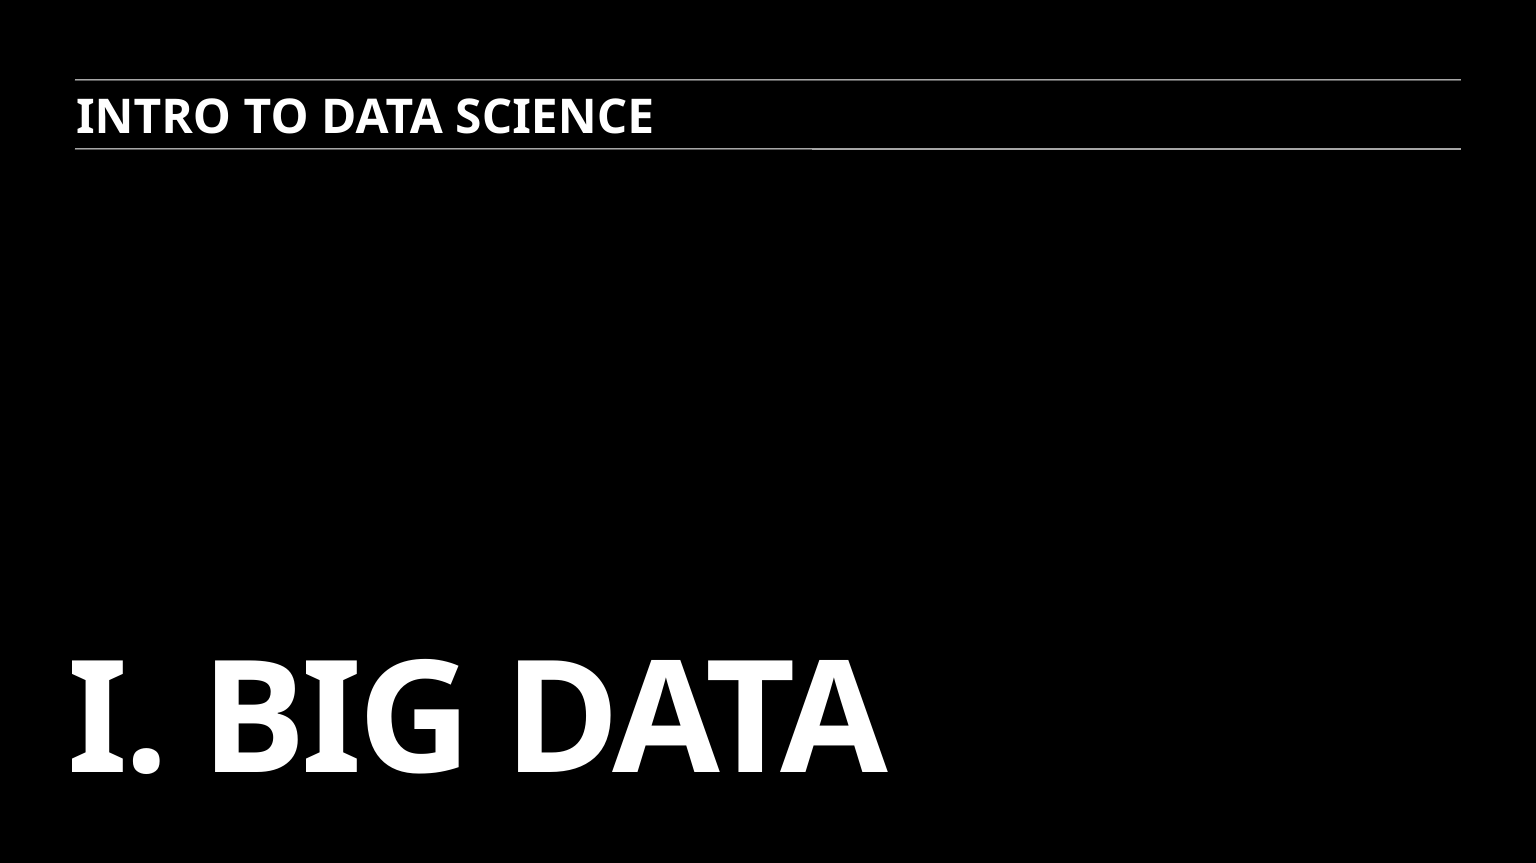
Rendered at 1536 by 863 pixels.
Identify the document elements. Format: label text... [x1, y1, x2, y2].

title I. big data [57, 531, 1440, 832]
list INTRO TO DATA SCIENCE [60, 81, 1111, 132]
